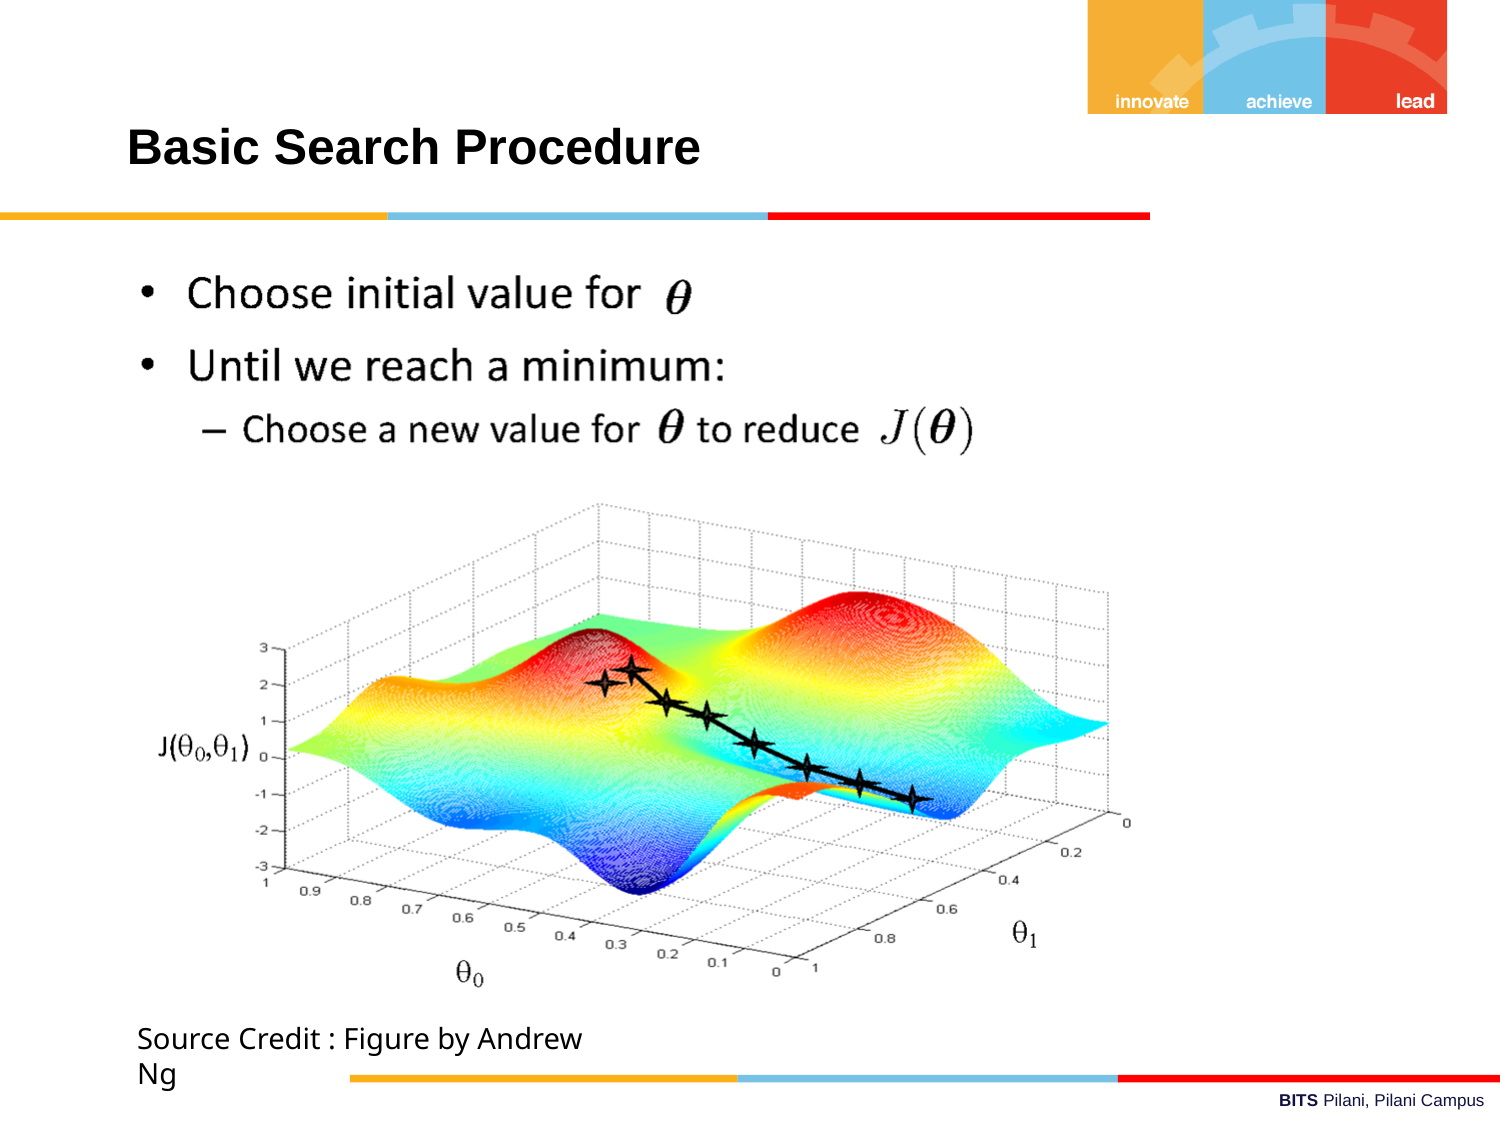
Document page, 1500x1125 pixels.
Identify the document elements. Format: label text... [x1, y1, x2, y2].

picture [137, 274, 1138, 992]
picture [1087, 0, 1448, 114]
text_box Source Credit : Figure by Andrew Ng [122, 1012, 638, 1098]
text_box Basic Search Procedure [125, 112, 1138, 175]
